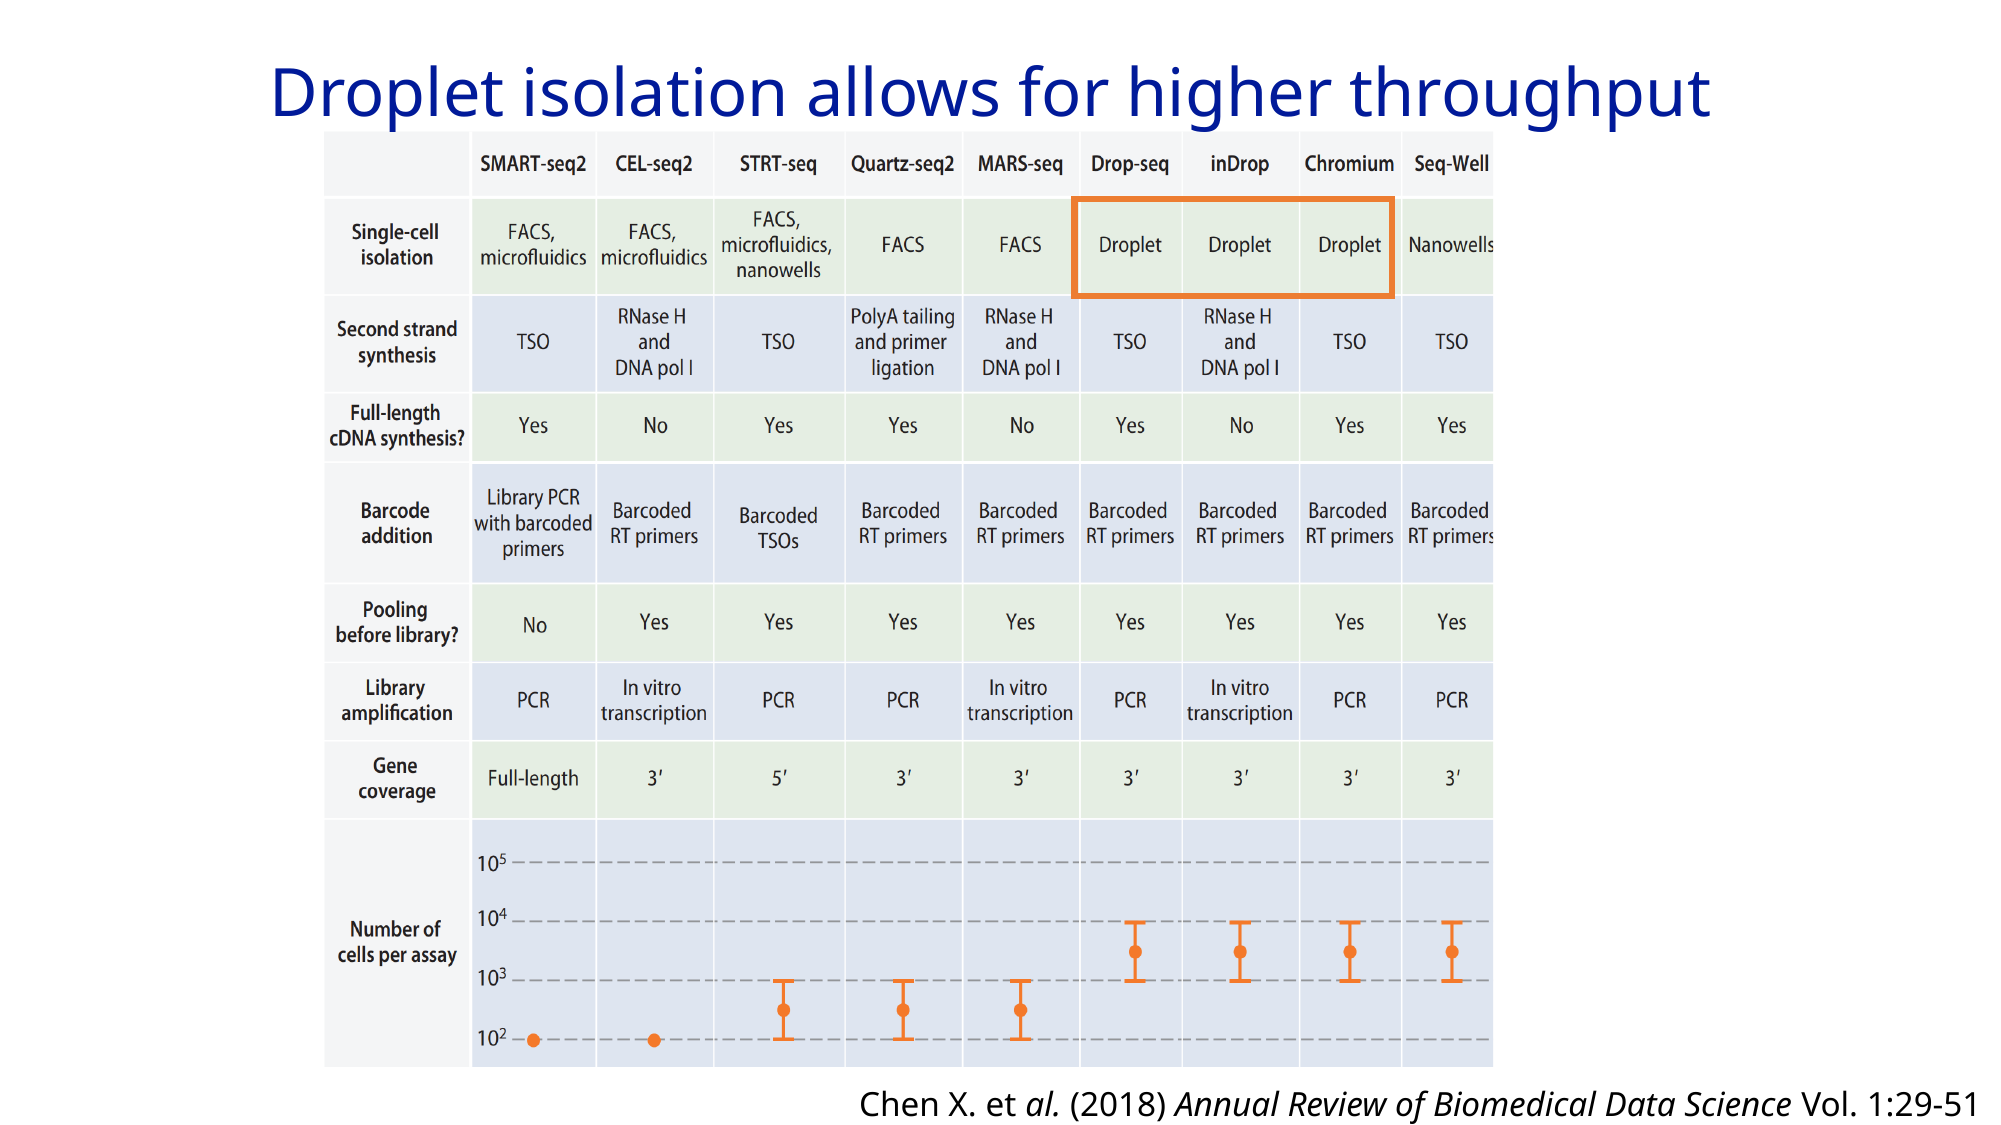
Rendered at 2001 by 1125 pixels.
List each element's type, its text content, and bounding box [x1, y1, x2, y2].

picture [317, 126, 1494, 1077]
text_box Droplet isolation allows for higher throughput [0, 0, 2000, 181]
text_box Chen X. et al. (2018) Annual Review of Biomedical Data Science Vol. 1:29-51 [821, 1076, 1997, 1125]
